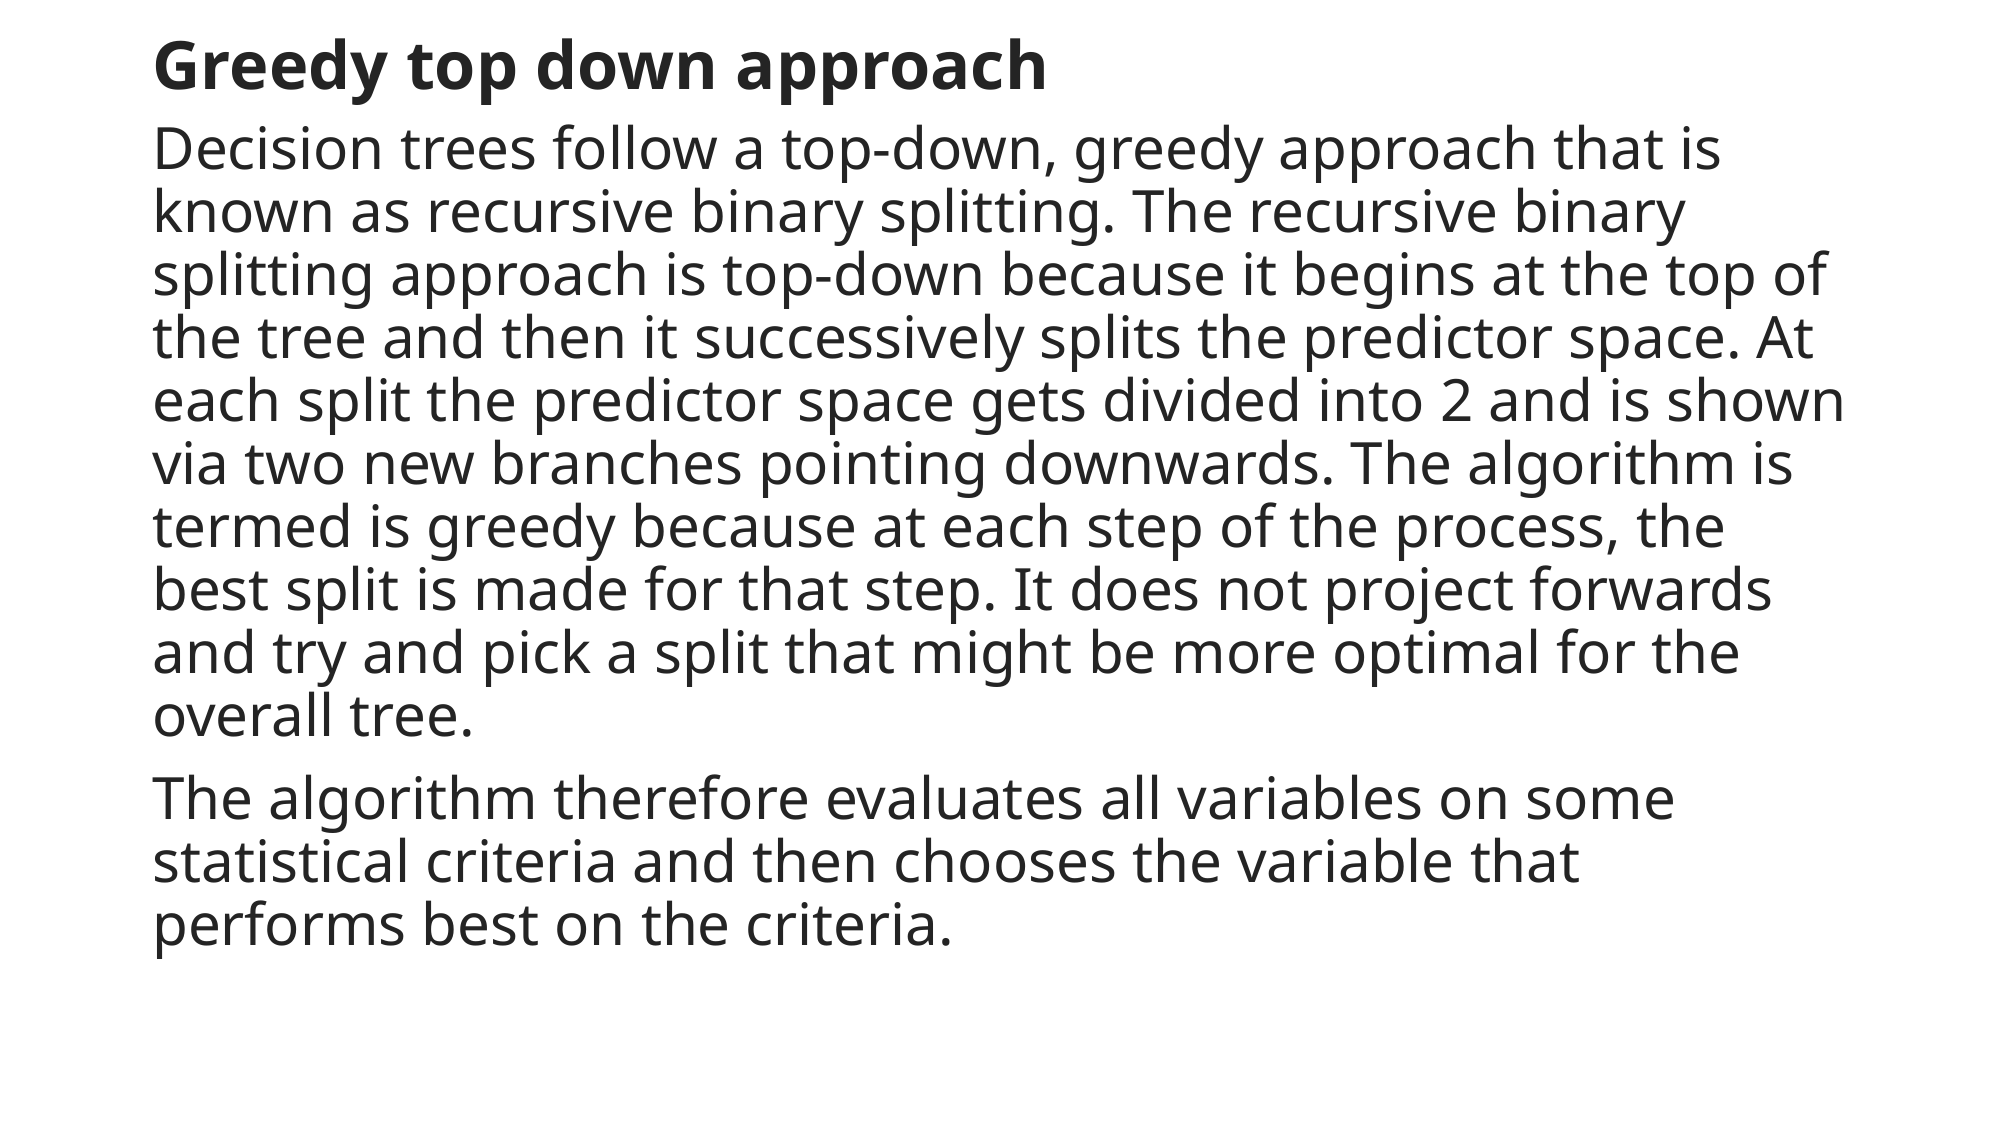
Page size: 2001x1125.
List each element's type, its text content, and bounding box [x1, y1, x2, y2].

list Decision trees follow a top-down, greedy approach that is known as recursive binary splitting. The recursive binary splitting approach is top-down because it begins at the top of the tree and then it successively splits the predictor space. At each split the predictor space gets divided into 2 and is shown via two new branches pointing downwards. The algorithm is termed is greedy because at each step of the process, the best split is made for that step. It does not project forwards and try and pick a split that might be more optimal for the overall tree. The algorithm therefore evaluates all variables on some statistical criteria and then chooses the variable that performs best on the criteria. [137, 111, 1863, 1014]
title Greedy top down approach [137, 23, 1863, 111]
